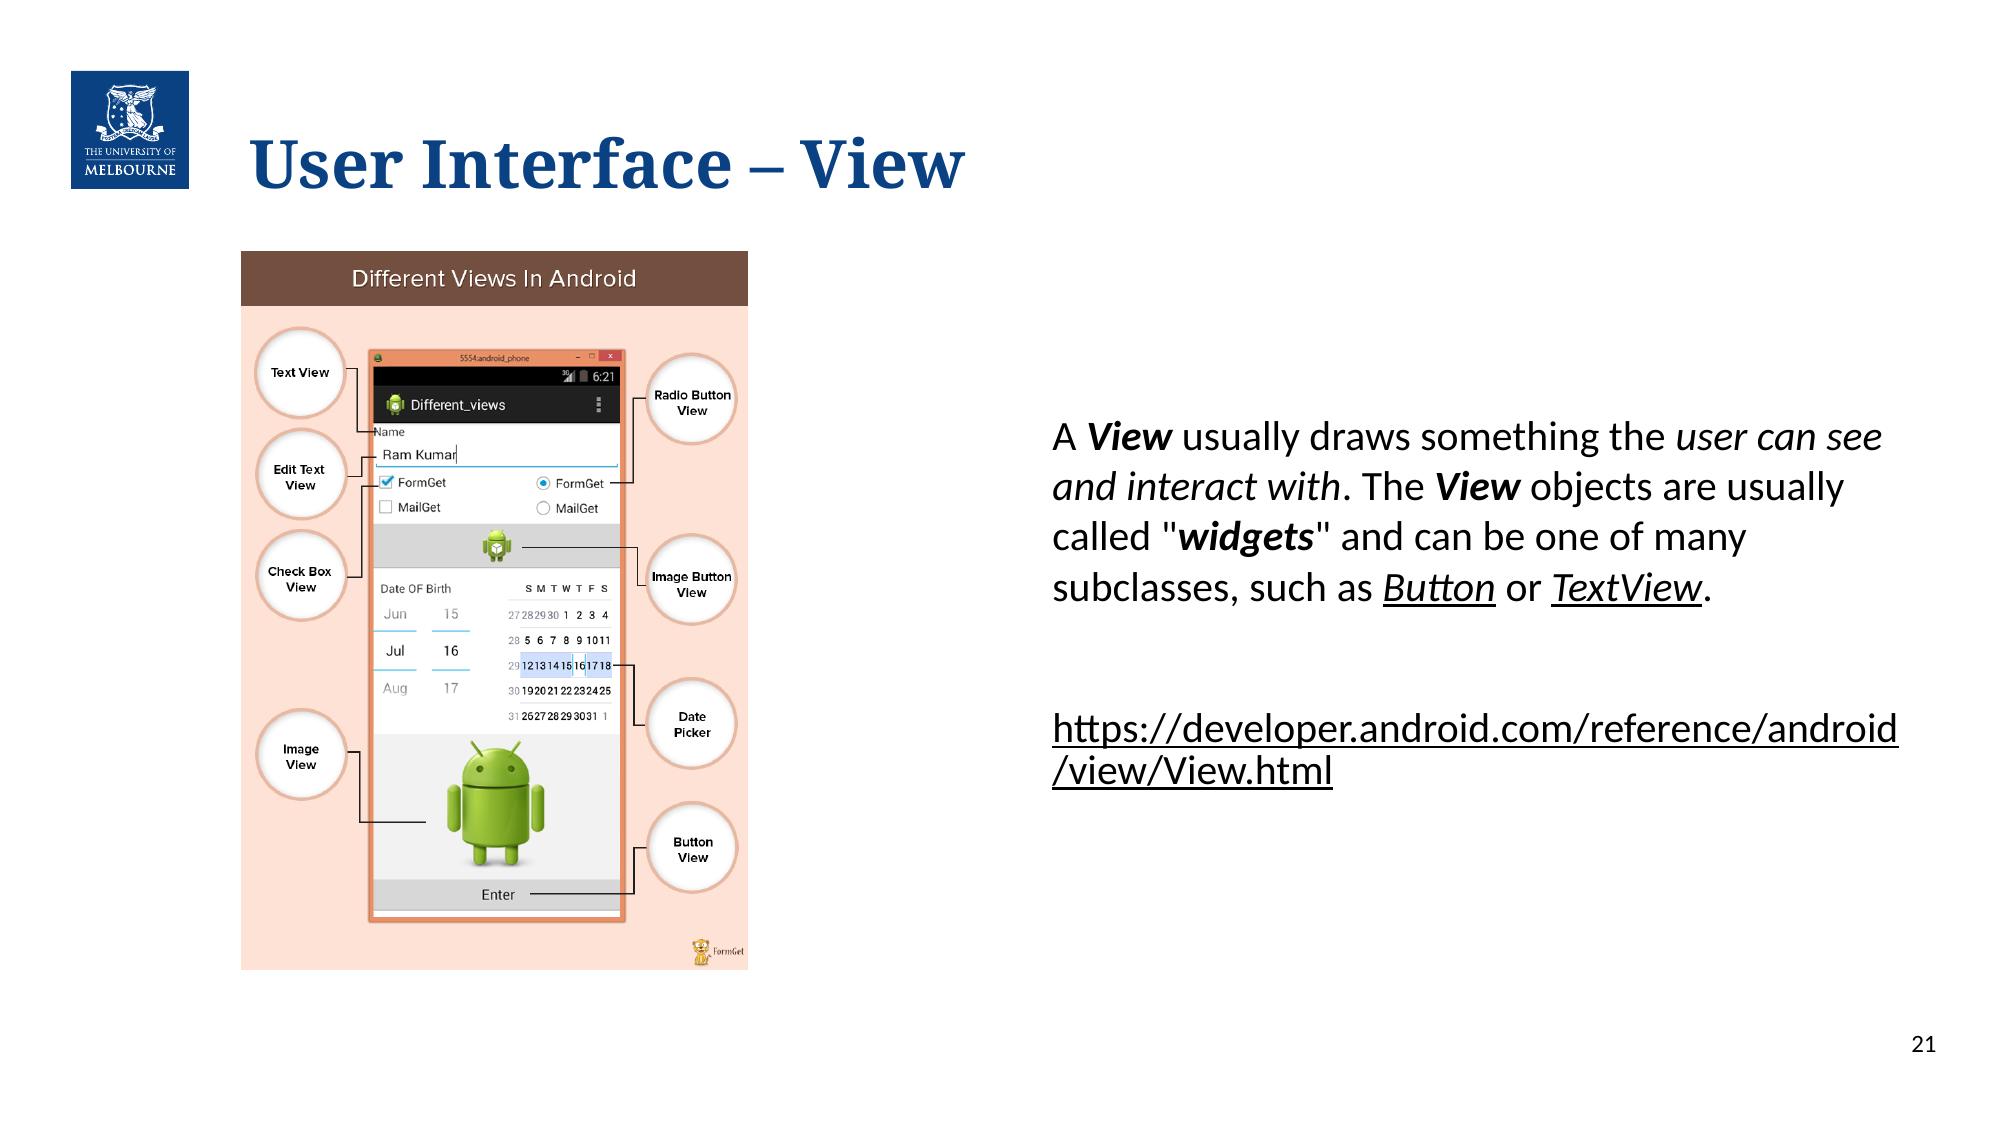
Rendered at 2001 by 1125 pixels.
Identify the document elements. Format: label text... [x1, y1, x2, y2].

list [241, 251, 748, 970]
title User Interface – View [234, 64, 1924, 211]
list A View usually draws something the user can see and interact with. The View objects are usually called "widgets" and can be one of many subclasses, such as Button or TextView. https://developer.android.com/reference/android/view/View.html [1037, 401, 1924, 822]
slide_number 21 [1797, 1012, 1937, 1073]
